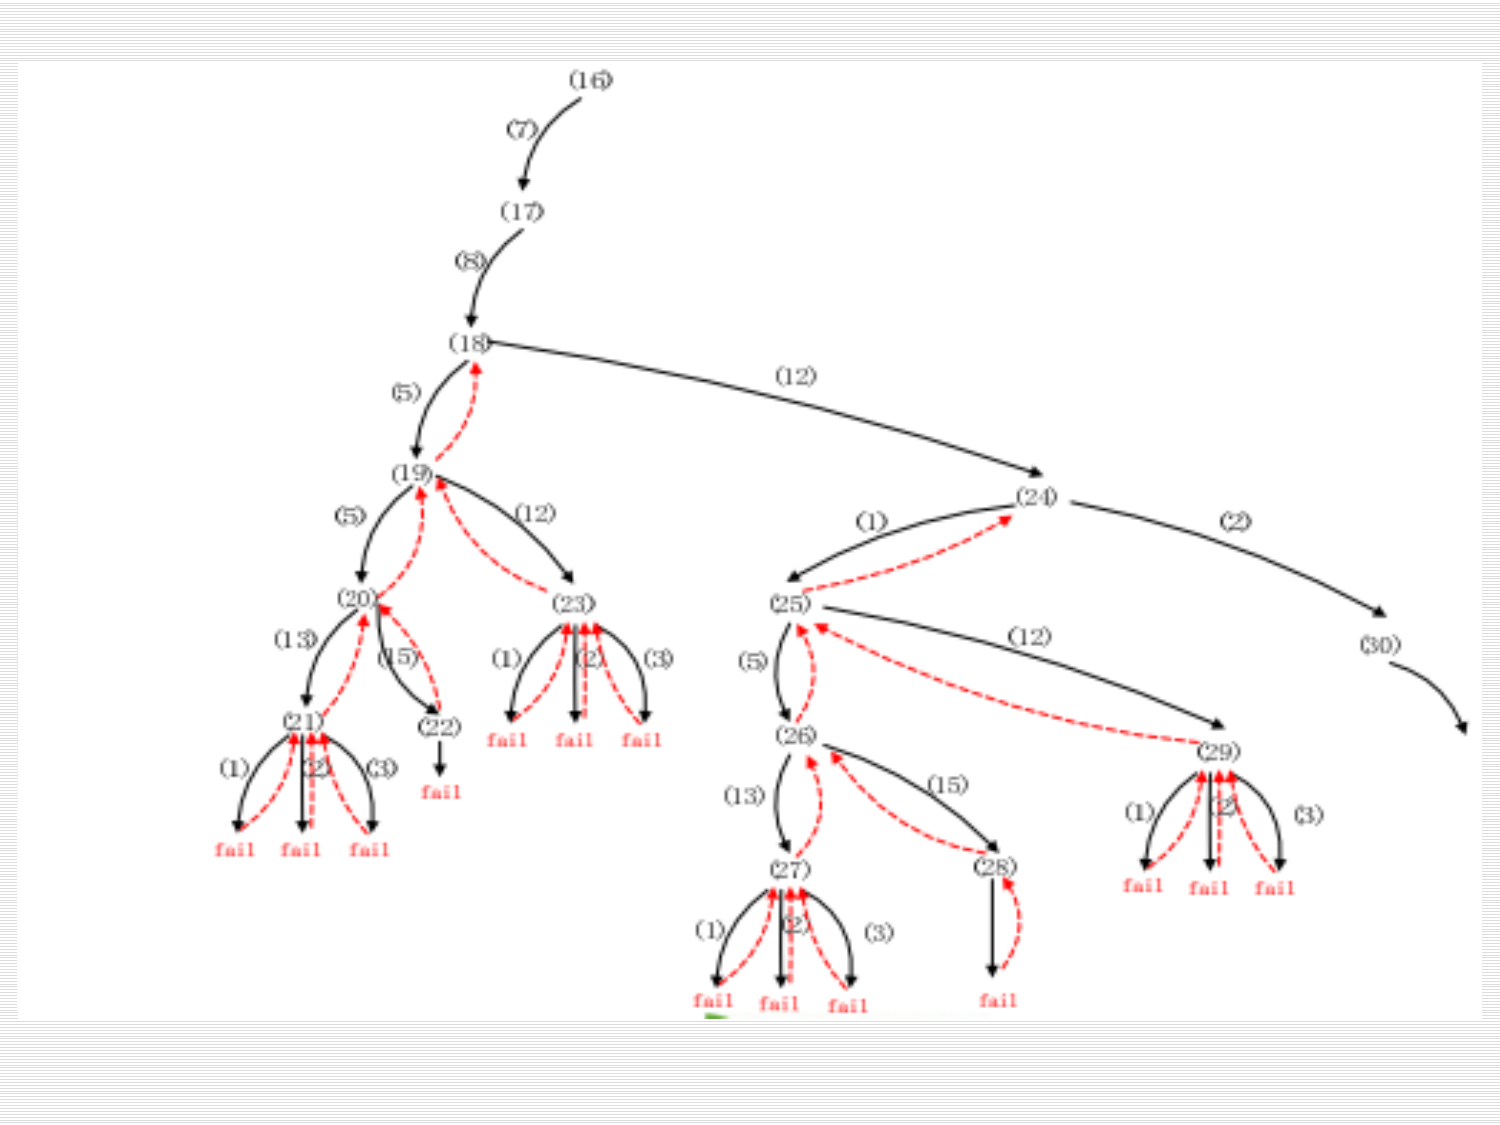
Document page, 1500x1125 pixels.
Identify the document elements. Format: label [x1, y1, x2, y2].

picture [17, 62, 1483, 1019]
